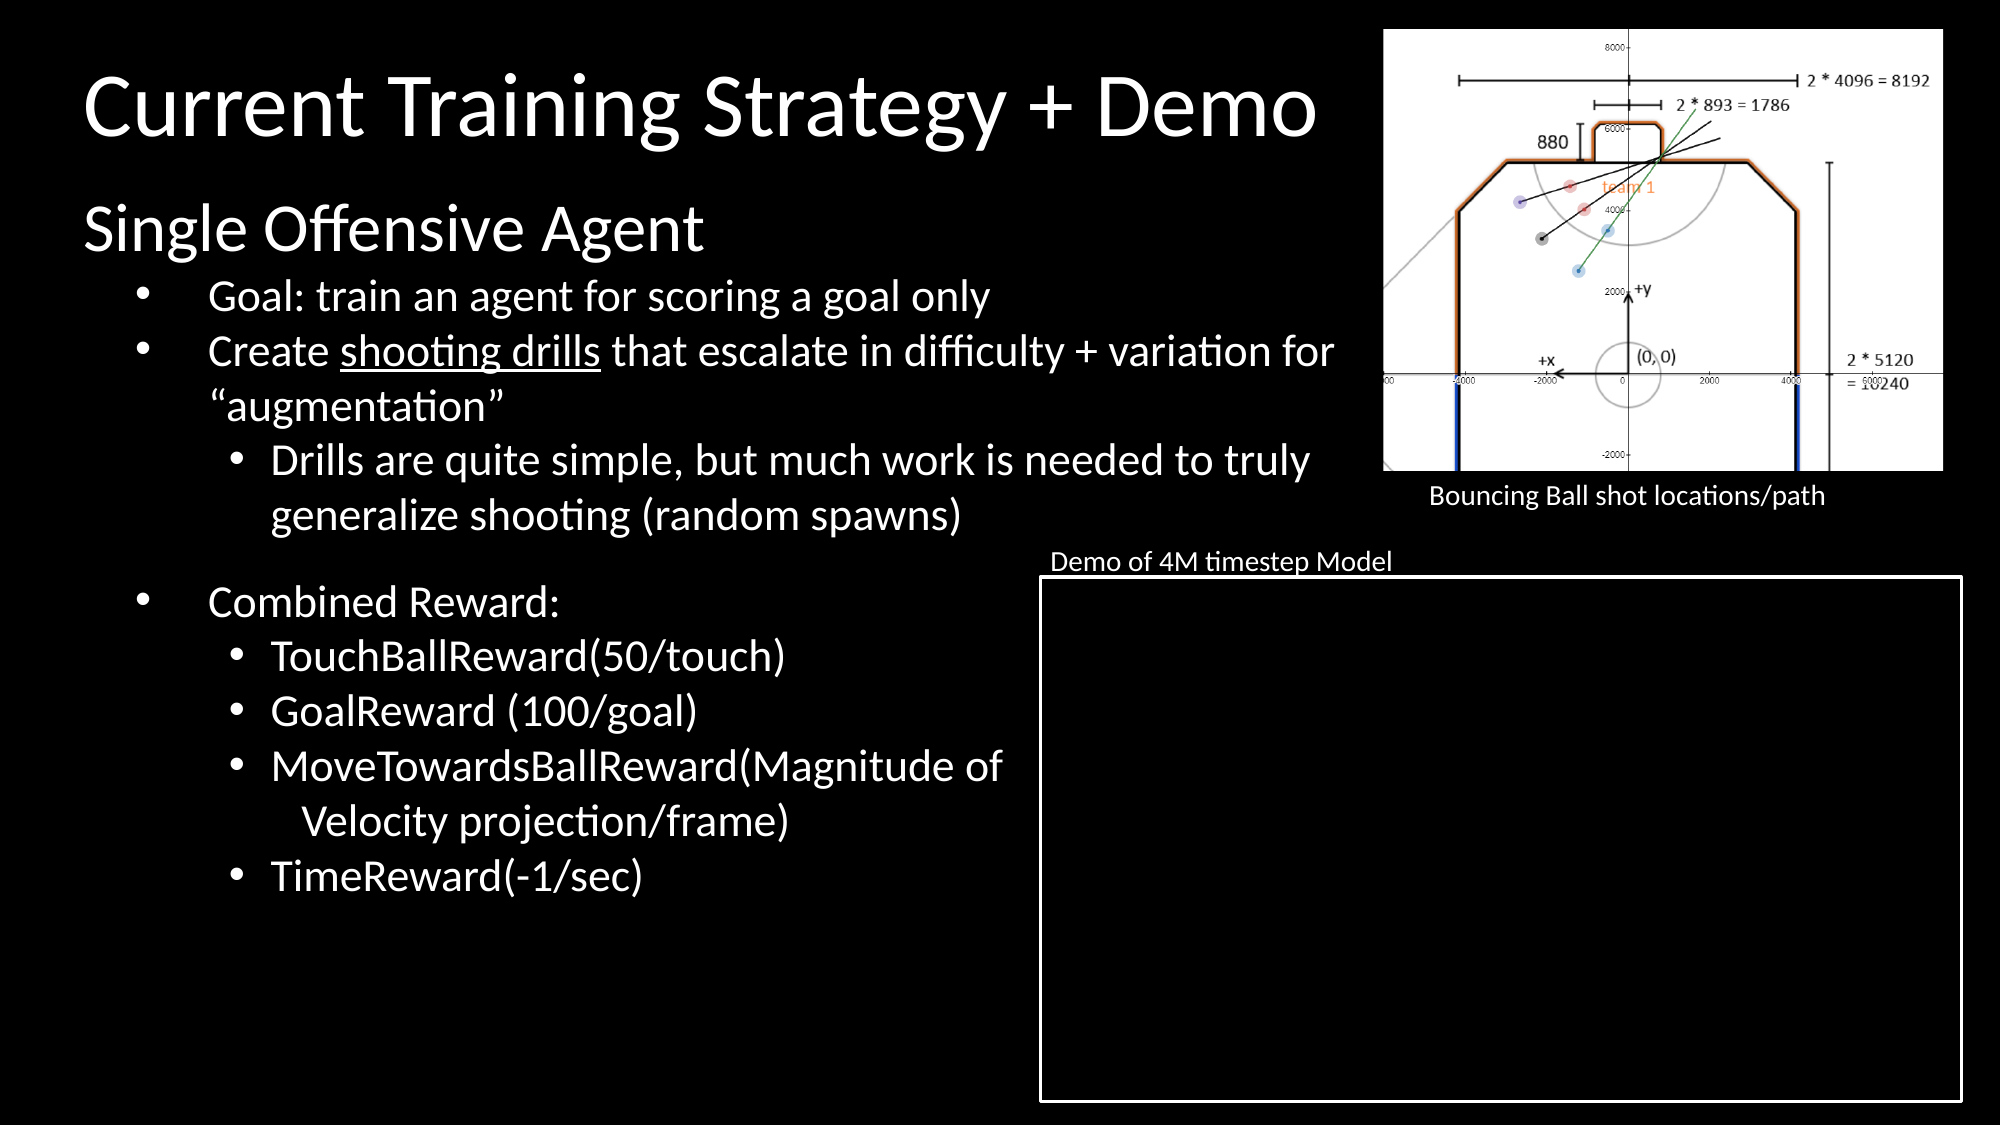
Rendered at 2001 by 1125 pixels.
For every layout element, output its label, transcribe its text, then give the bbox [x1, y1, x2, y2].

picture [1041, 578, 1960, 1101]
title Current Training Strategy + Demo [68, 44, 1377, 170]
text_box Bouncing Ball shot locations/path [1414, 480, 1913, 527]
text_box Demo of 4M timestep Model [1035, 526, 1534, 592]
picture [1383, 29, 1944, 472]
list Single Offensive Agent Goal: train an agent for scoring a goal only Create shooting drills that escalate in difficulty + variation for “augmentation” Drills are quite simple, but much work is needed to truly generalize shooting (random spawns) Combined Reward: TouchBallReward(50/touch) GoalReward (100/goal) MoveTowardsBallReward(Magnitude of Velocity projection/frame) TimeReward(-1/sec) [68, 175, 1384, 1071]
